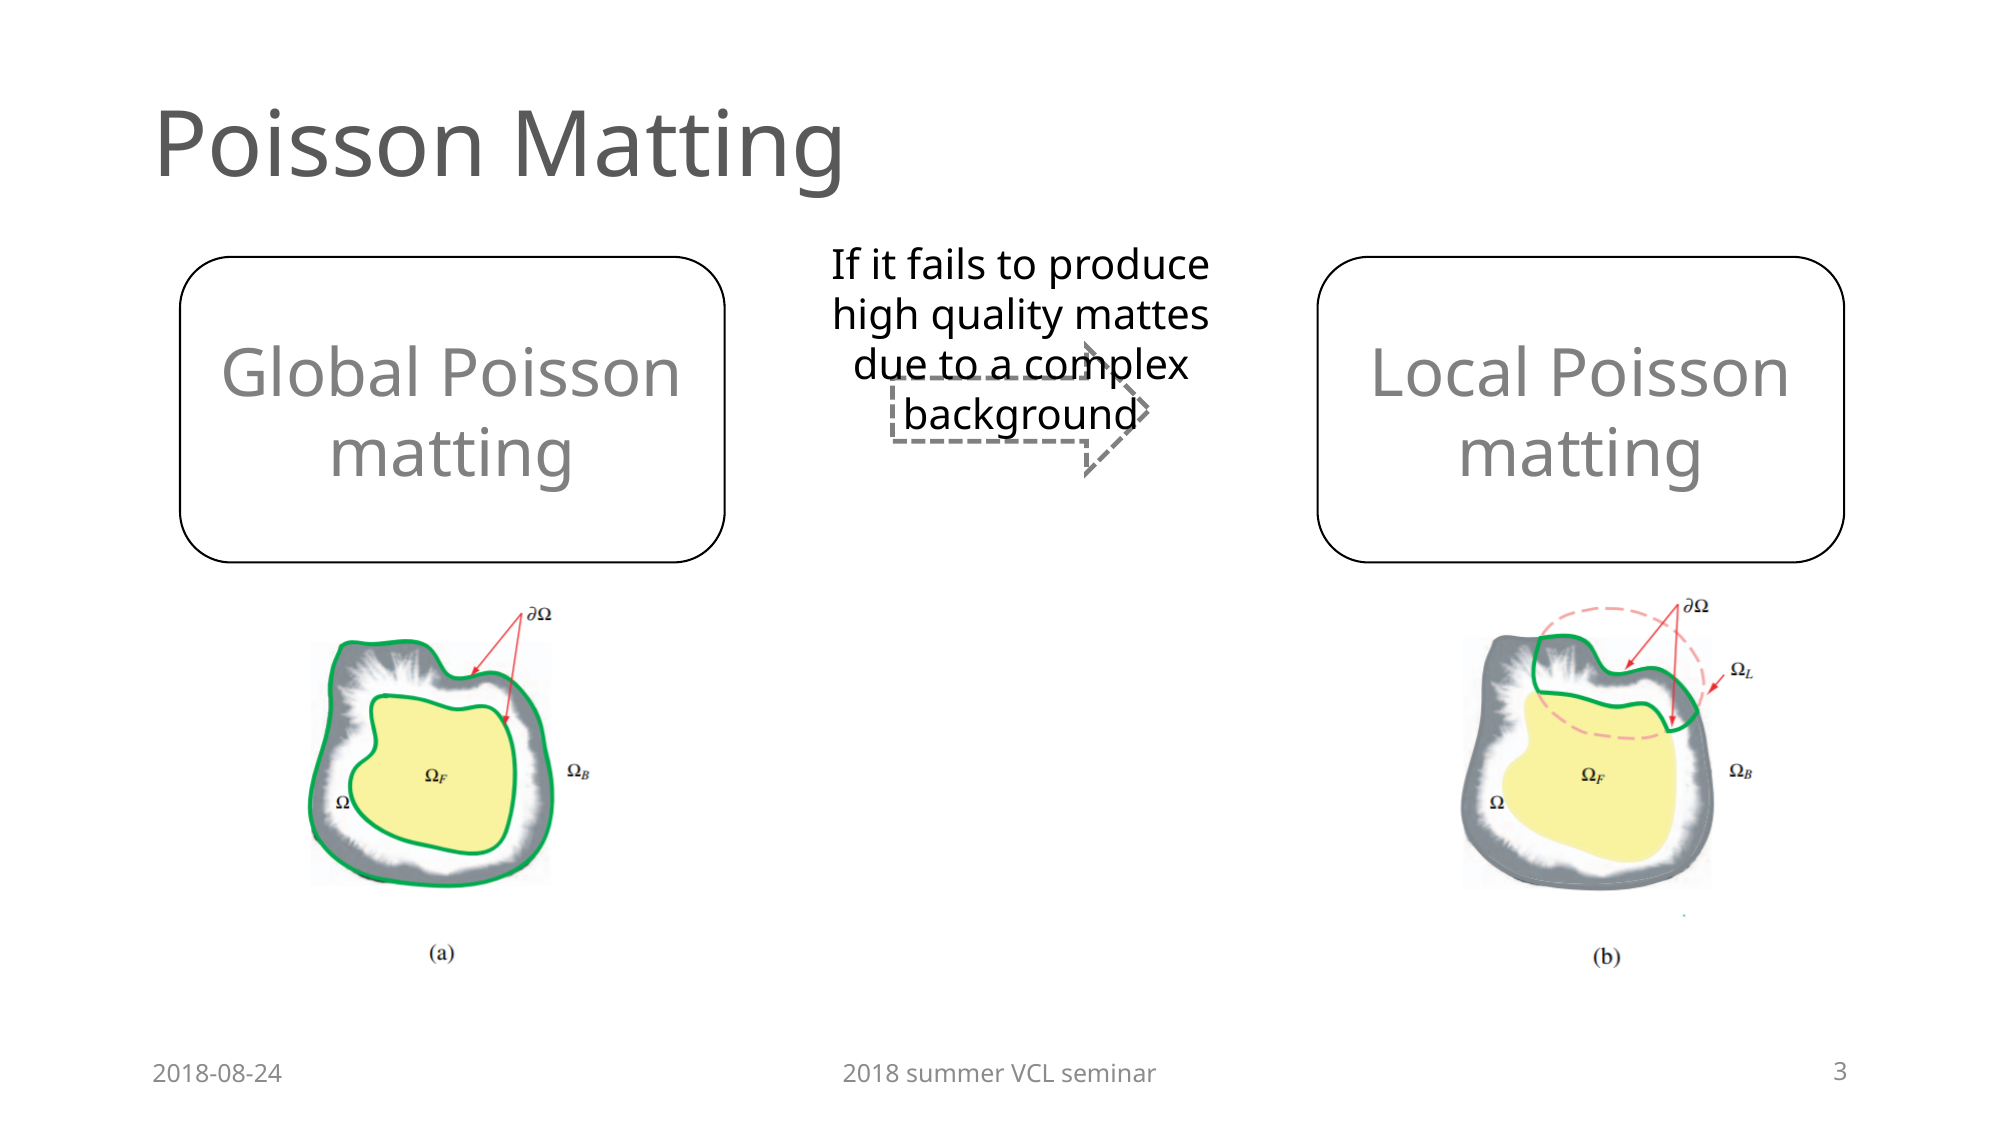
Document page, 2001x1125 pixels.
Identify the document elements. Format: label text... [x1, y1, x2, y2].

text_box [1085, 446, 1115, 473]
picture [266, 573, 628, 982]
title Poisson Matting [137, 83, 1000, 211]
footer 2018 summer VCL seminar [662, 1042, 1338, 1103]
slide_number 3 [1412, 1042, 1863, 1103]
text_box If it fails to produce high quality mattes due to a complex background [782, 230, 1260, 446]
text_box Global Poisson matting [178, 255, 726, 564]
picture [1437, 581, 1776, 978]
text_box Local Poisson matting [1316, 255, 1846, 564]
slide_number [137, 1042, 588, 1103]
